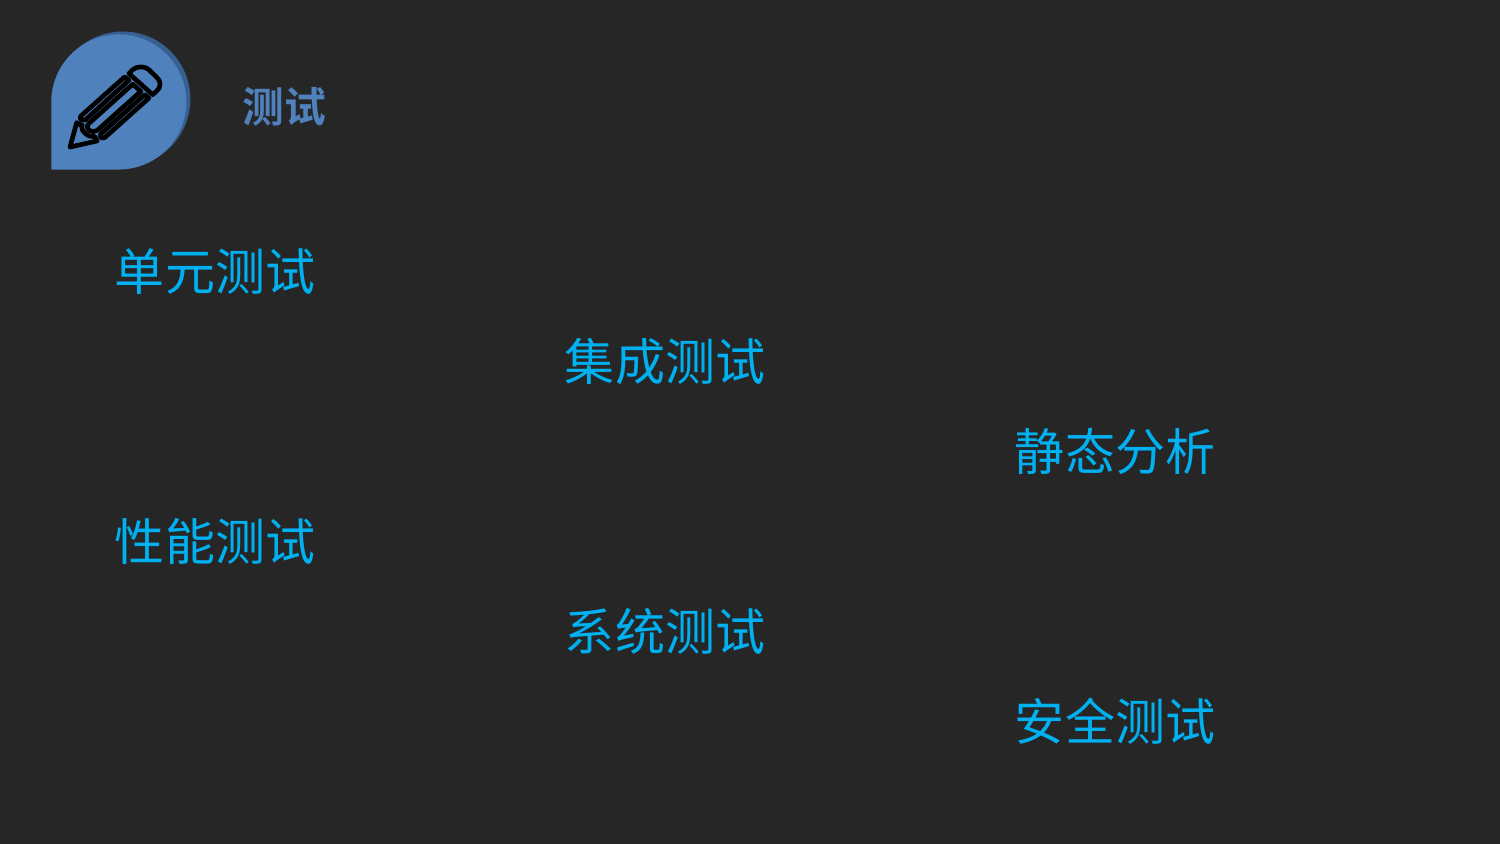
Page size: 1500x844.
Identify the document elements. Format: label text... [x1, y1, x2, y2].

text_box 单元测试 集成测试 静态分析 性能测试 系统测试 安全测试 [100, 202, 1486, 844]
text_box 测试 [242, 81, 326, 132]
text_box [51, 31, 191, 170]
